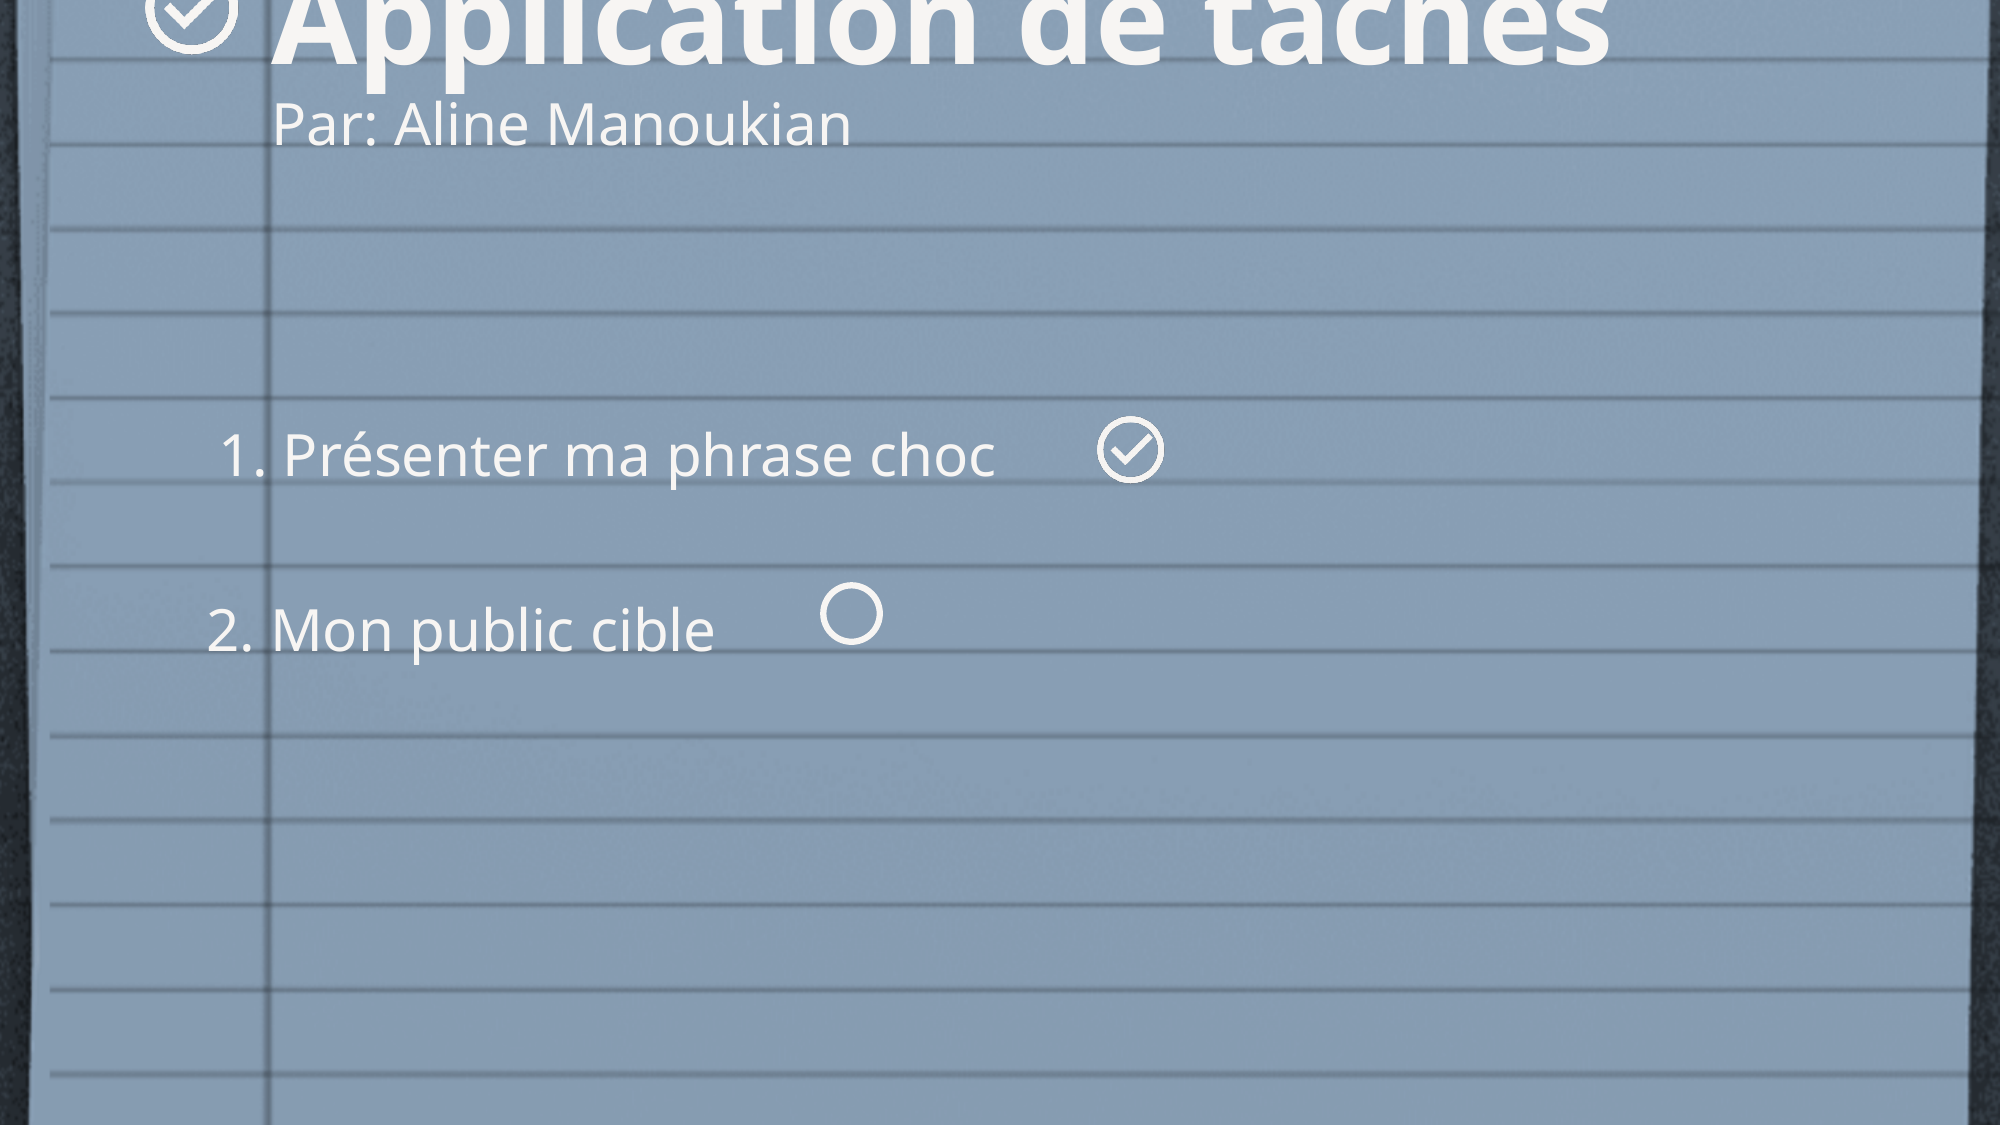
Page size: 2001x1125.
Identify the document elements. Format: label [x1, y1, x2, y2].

picture [1090, 410, 1170, 490]
list [0, 0, 2000, 1125]
picture [136, 0, 246, 62]
